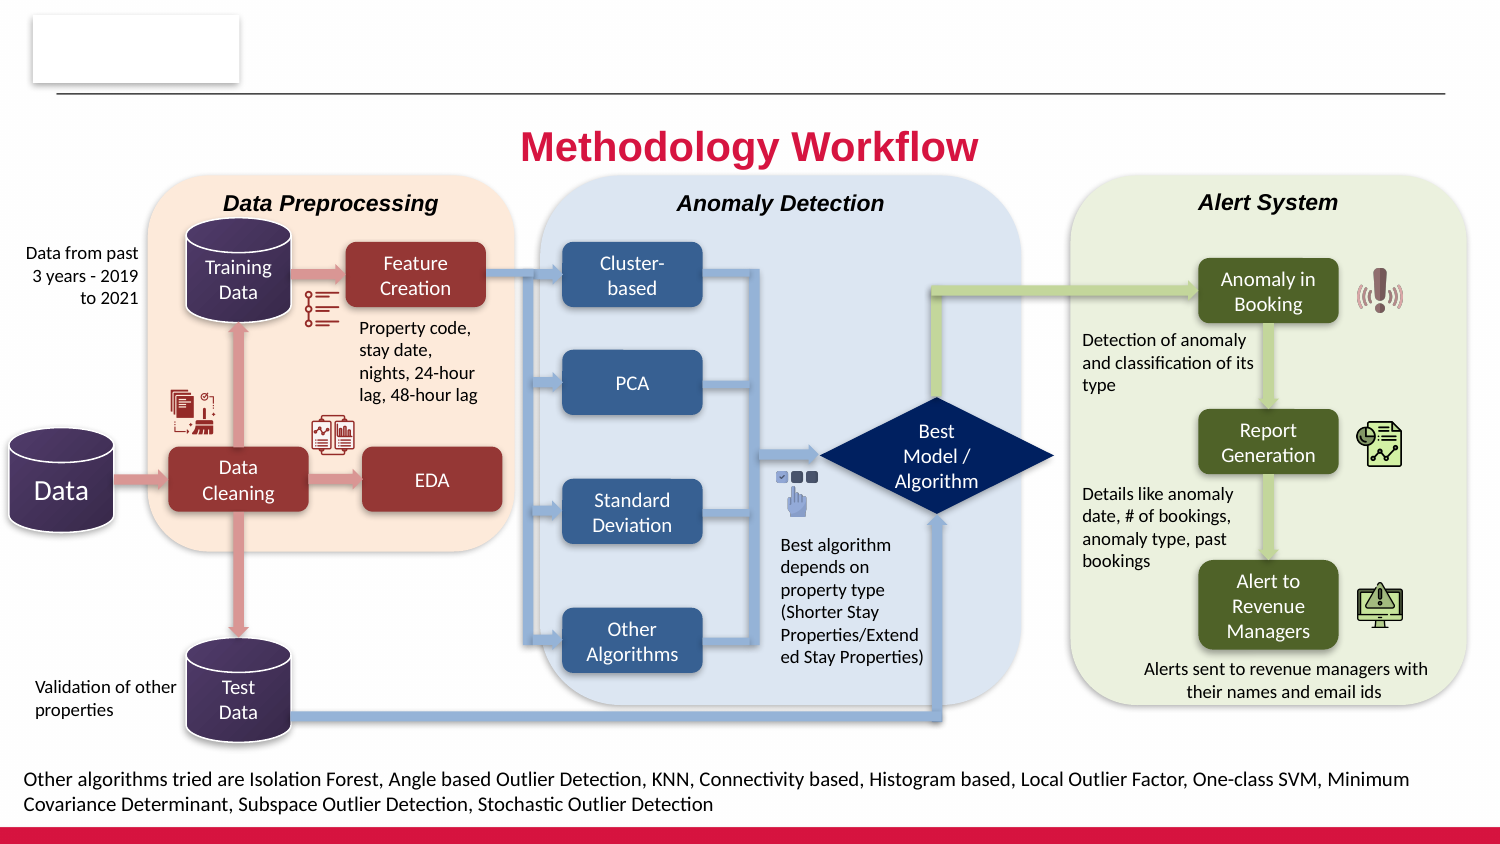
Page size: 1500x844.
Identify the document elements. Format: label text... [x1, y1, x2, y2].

text_box Other algorithms tried are Isolation Forest, Angle based Outlier Detection, KNN, Connectivity based, Histogram based, Local Outlier Factor, One-class SVM, Minimum Covariance Determinant, Subspace Outlier Detection, Stochastic Outlier Detection [8, 757, 1482, 823]
text_box Methodology Workflow [54, 117, 1445, 173]
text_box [8, 174, 1467, 743]
picture [0, 0, 1500, 844]
